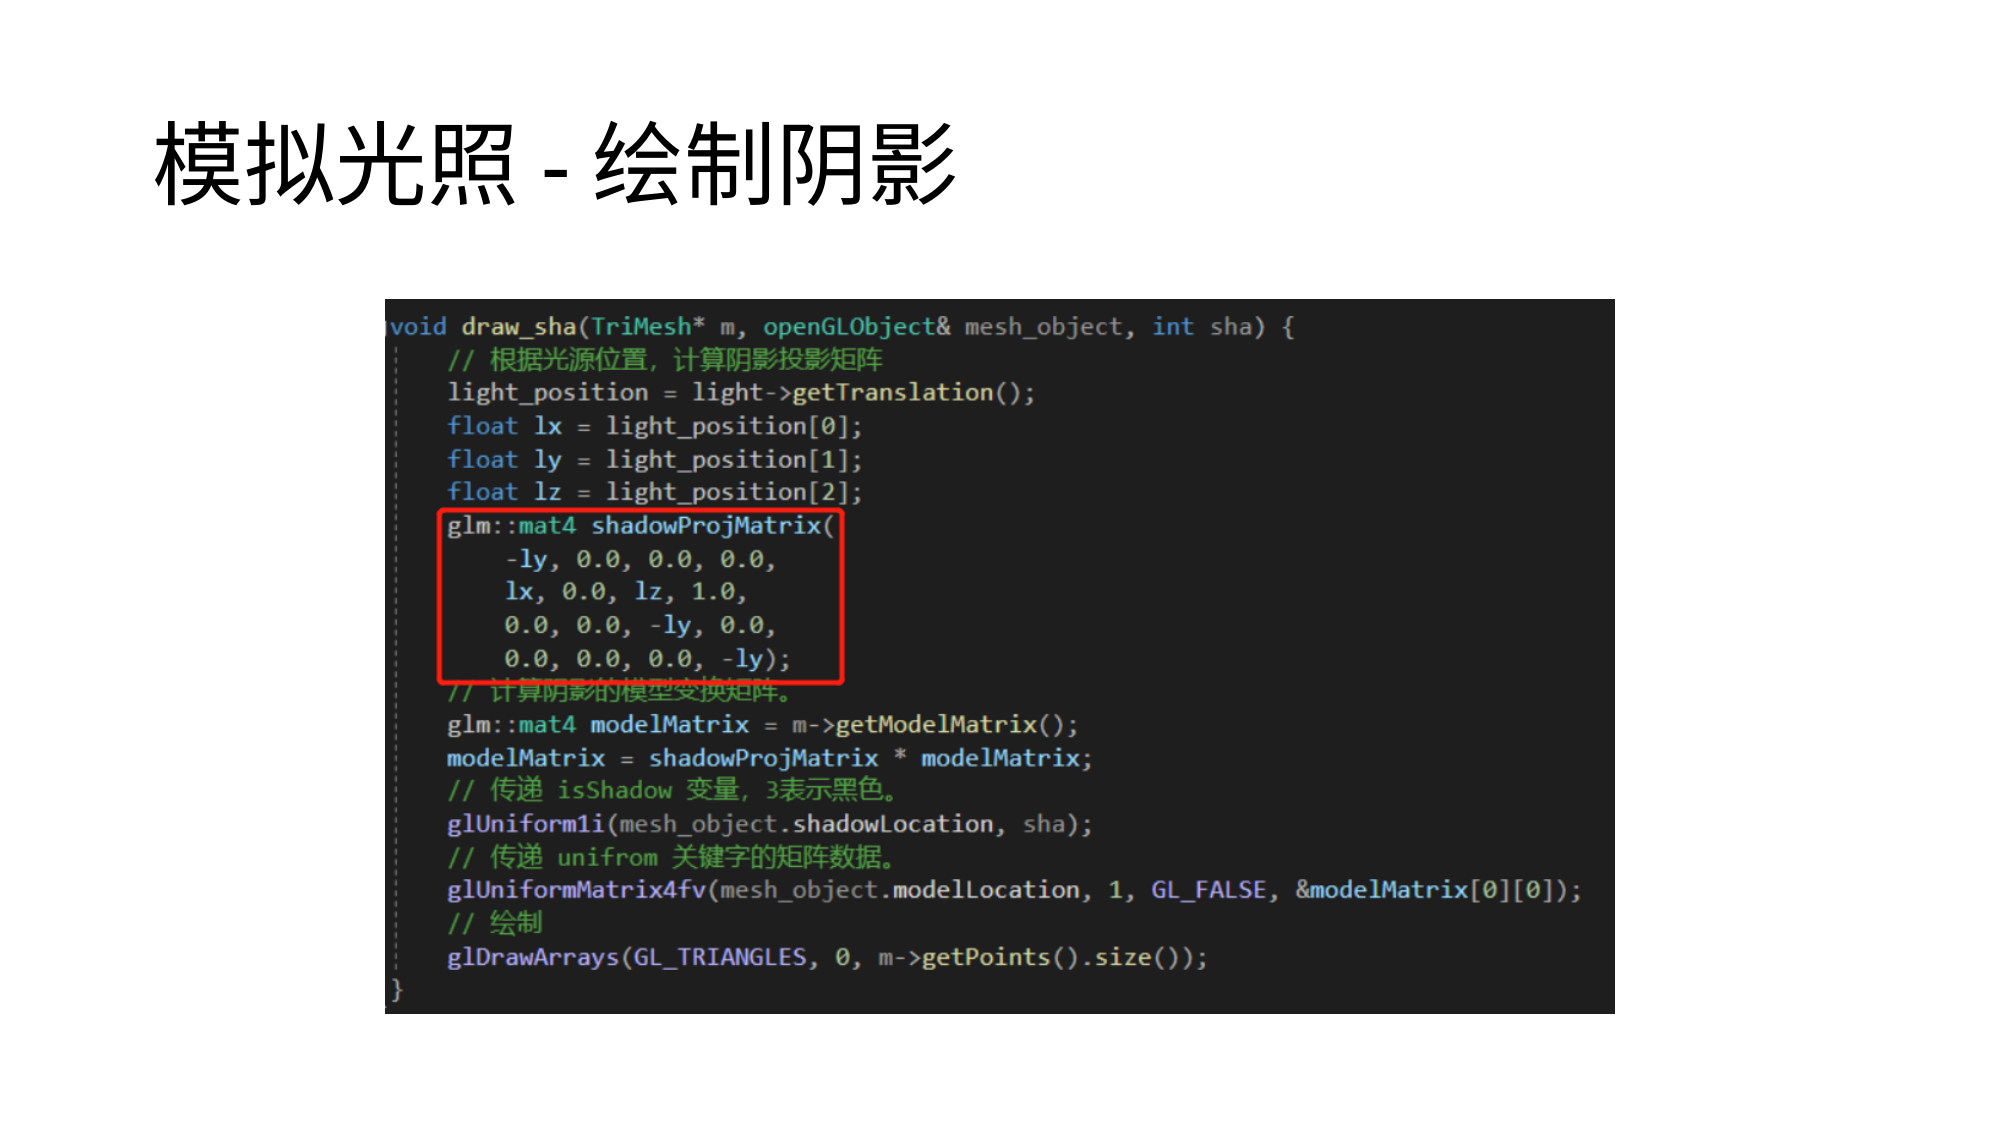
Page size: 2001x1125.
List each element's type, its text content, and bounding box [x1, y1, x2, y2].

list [385, 299, 1615, 1014]
title 模拟光照-绘制阴影 [137, 59, 1863, 278]
